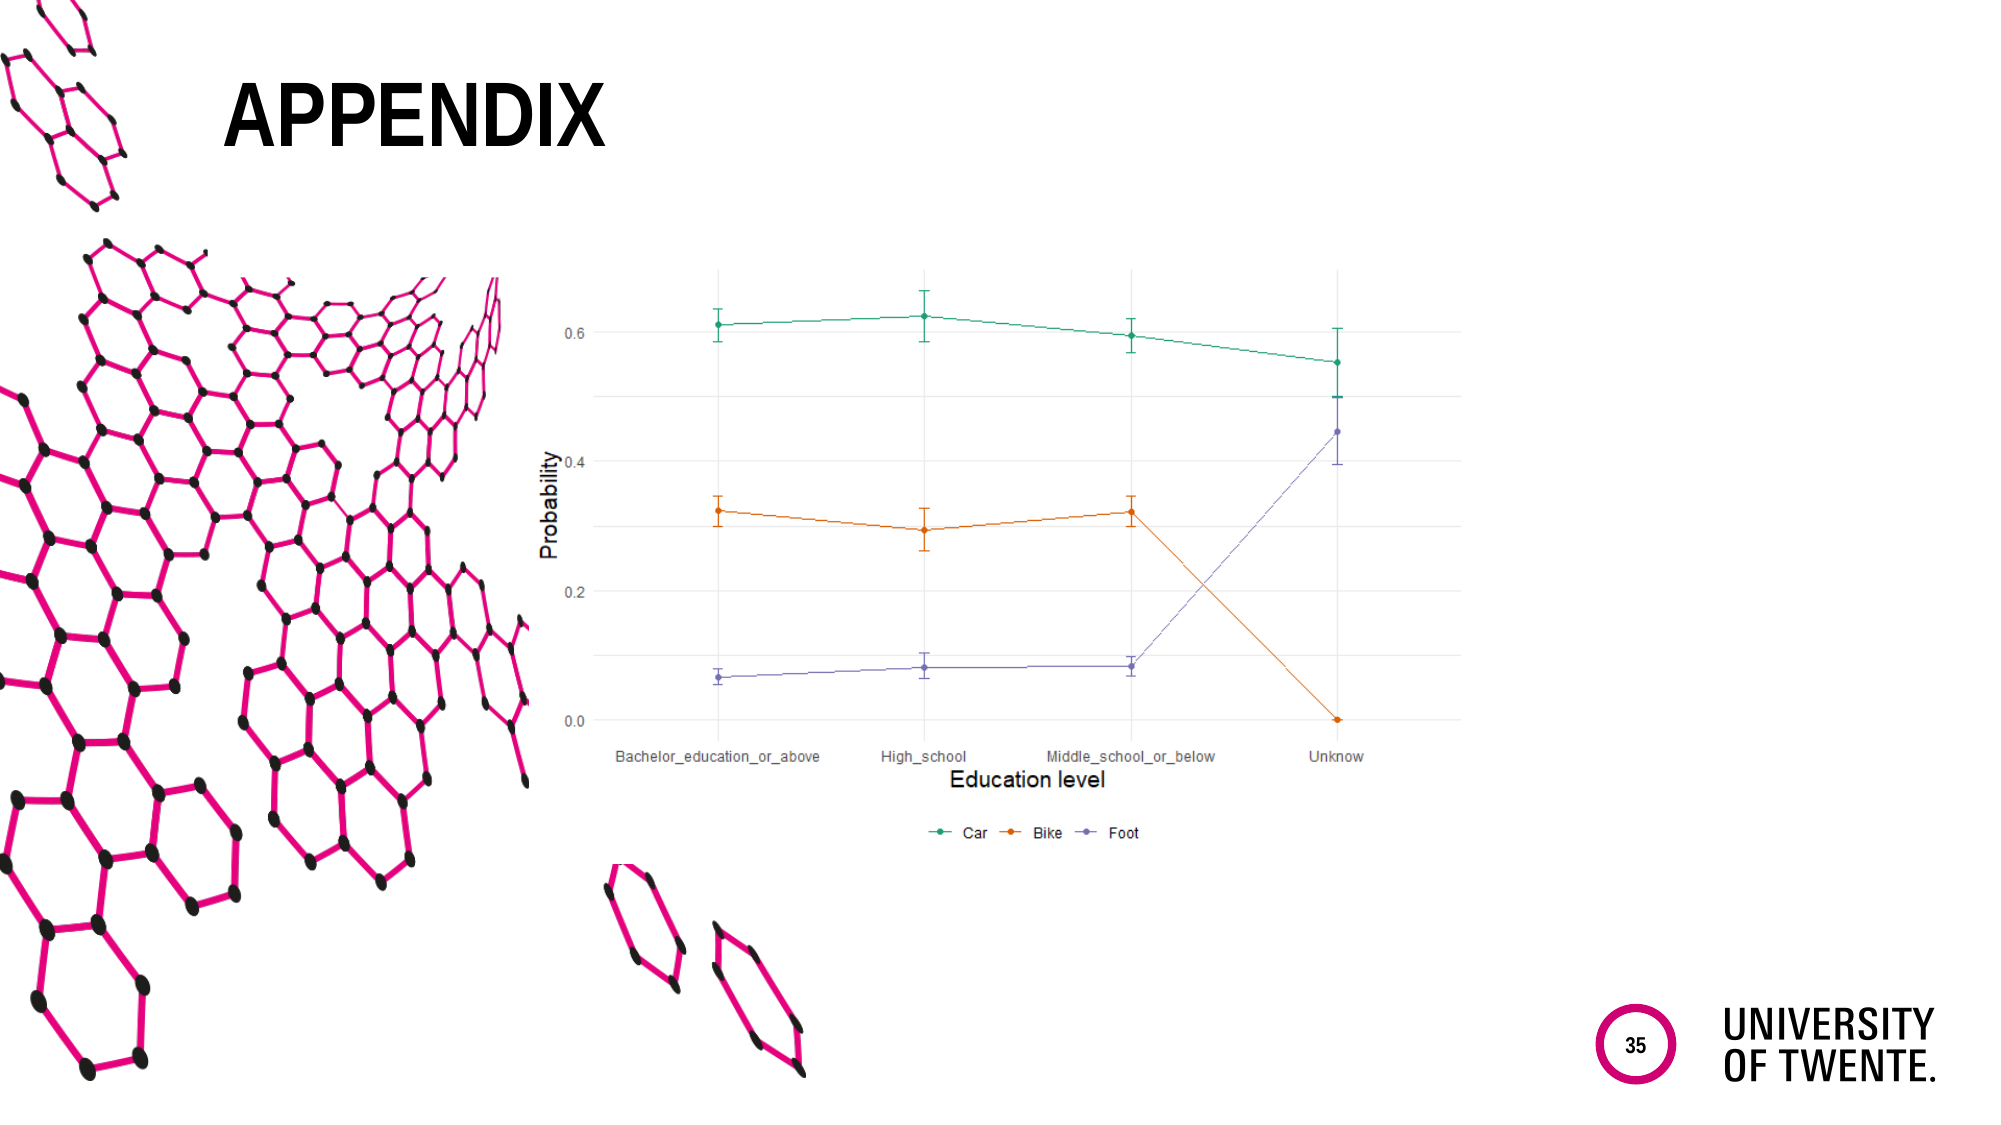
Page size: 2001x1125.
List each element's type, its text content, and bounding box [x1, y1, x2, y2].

picture [1693, 976, 1966, 1113]
slide_number 35 [1595, 1003, 1677, 1085]
picture [0, 0, 1471, 1081]
title Appendix [207, 59, 1933, 278]
